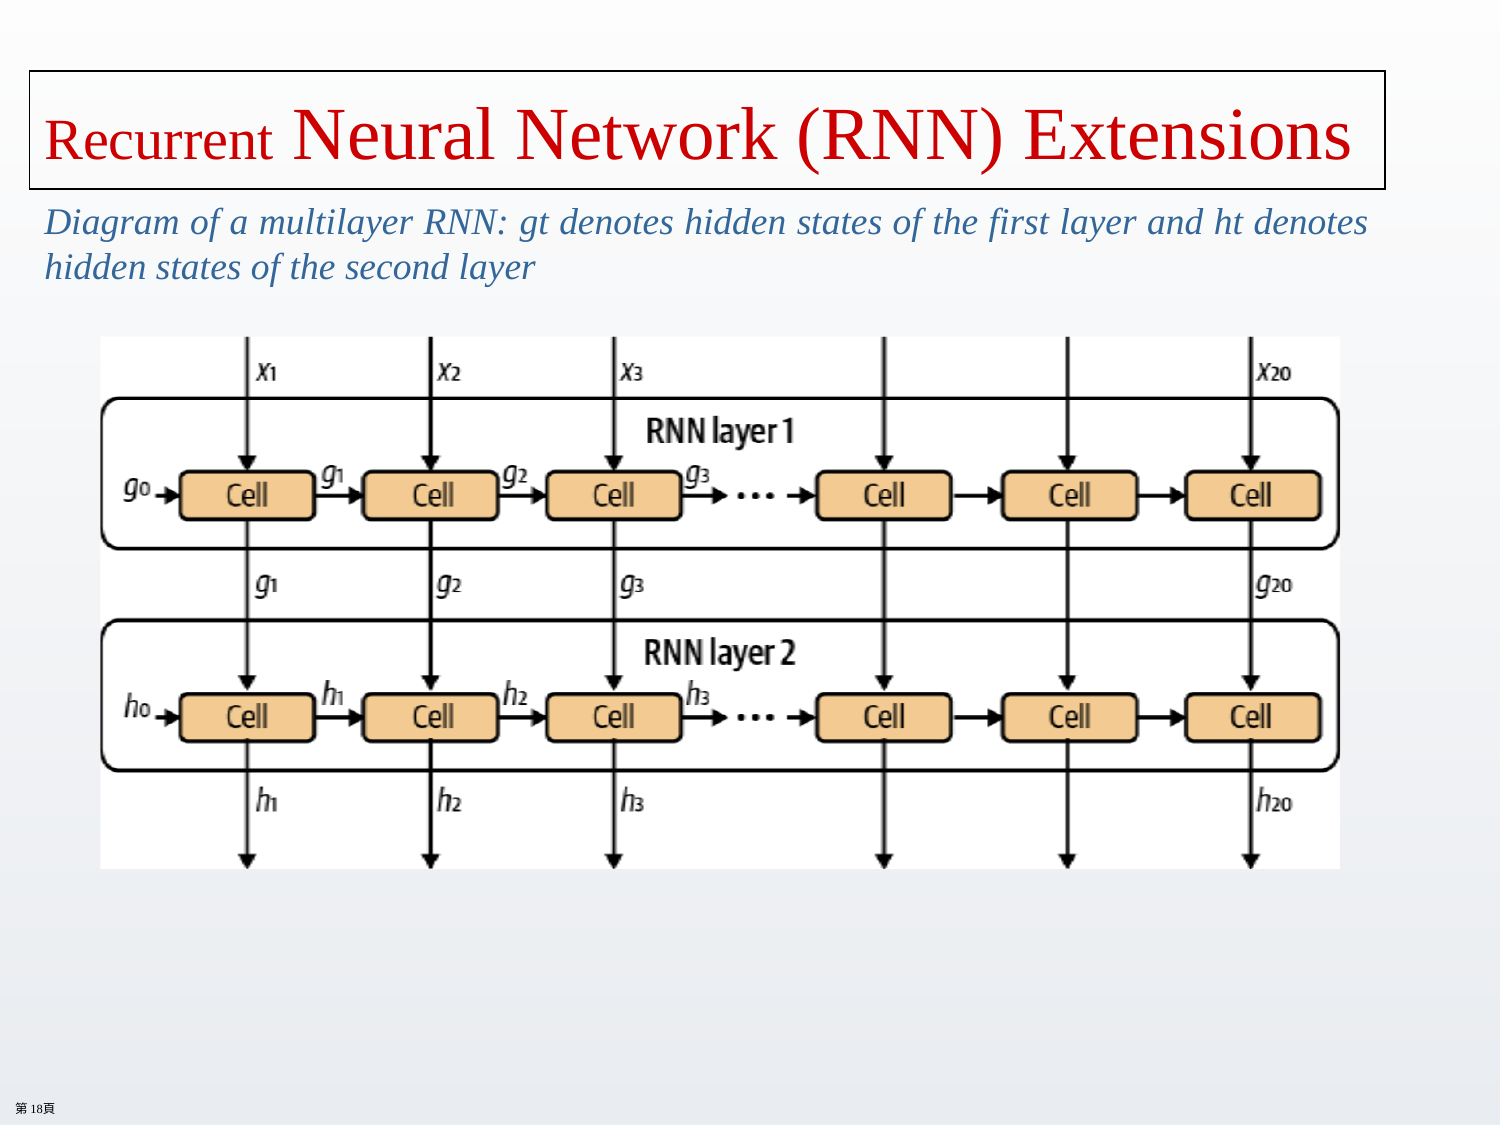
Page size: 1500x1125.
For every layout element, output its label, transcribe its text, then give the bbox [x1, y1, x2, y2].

list Diagram of a multilayer RNN: gt denotes hidden states of the first layer and ht denotes hidden states of the second layer [987, 189, 1386, 1017]
picture [454, 0, 987, 1125]
title Recurrent Neural Network (RNN) Extensions [29, 70, 454, 189]
title Recurrent Neural Network (RNN) Extensions [987, 70, 1386, 189]
list Diagram of a multilayer RNN: gt denotes hidden states of the first layer and ht denotes hidden states of the second layer [29, 189, 454, 1017]
